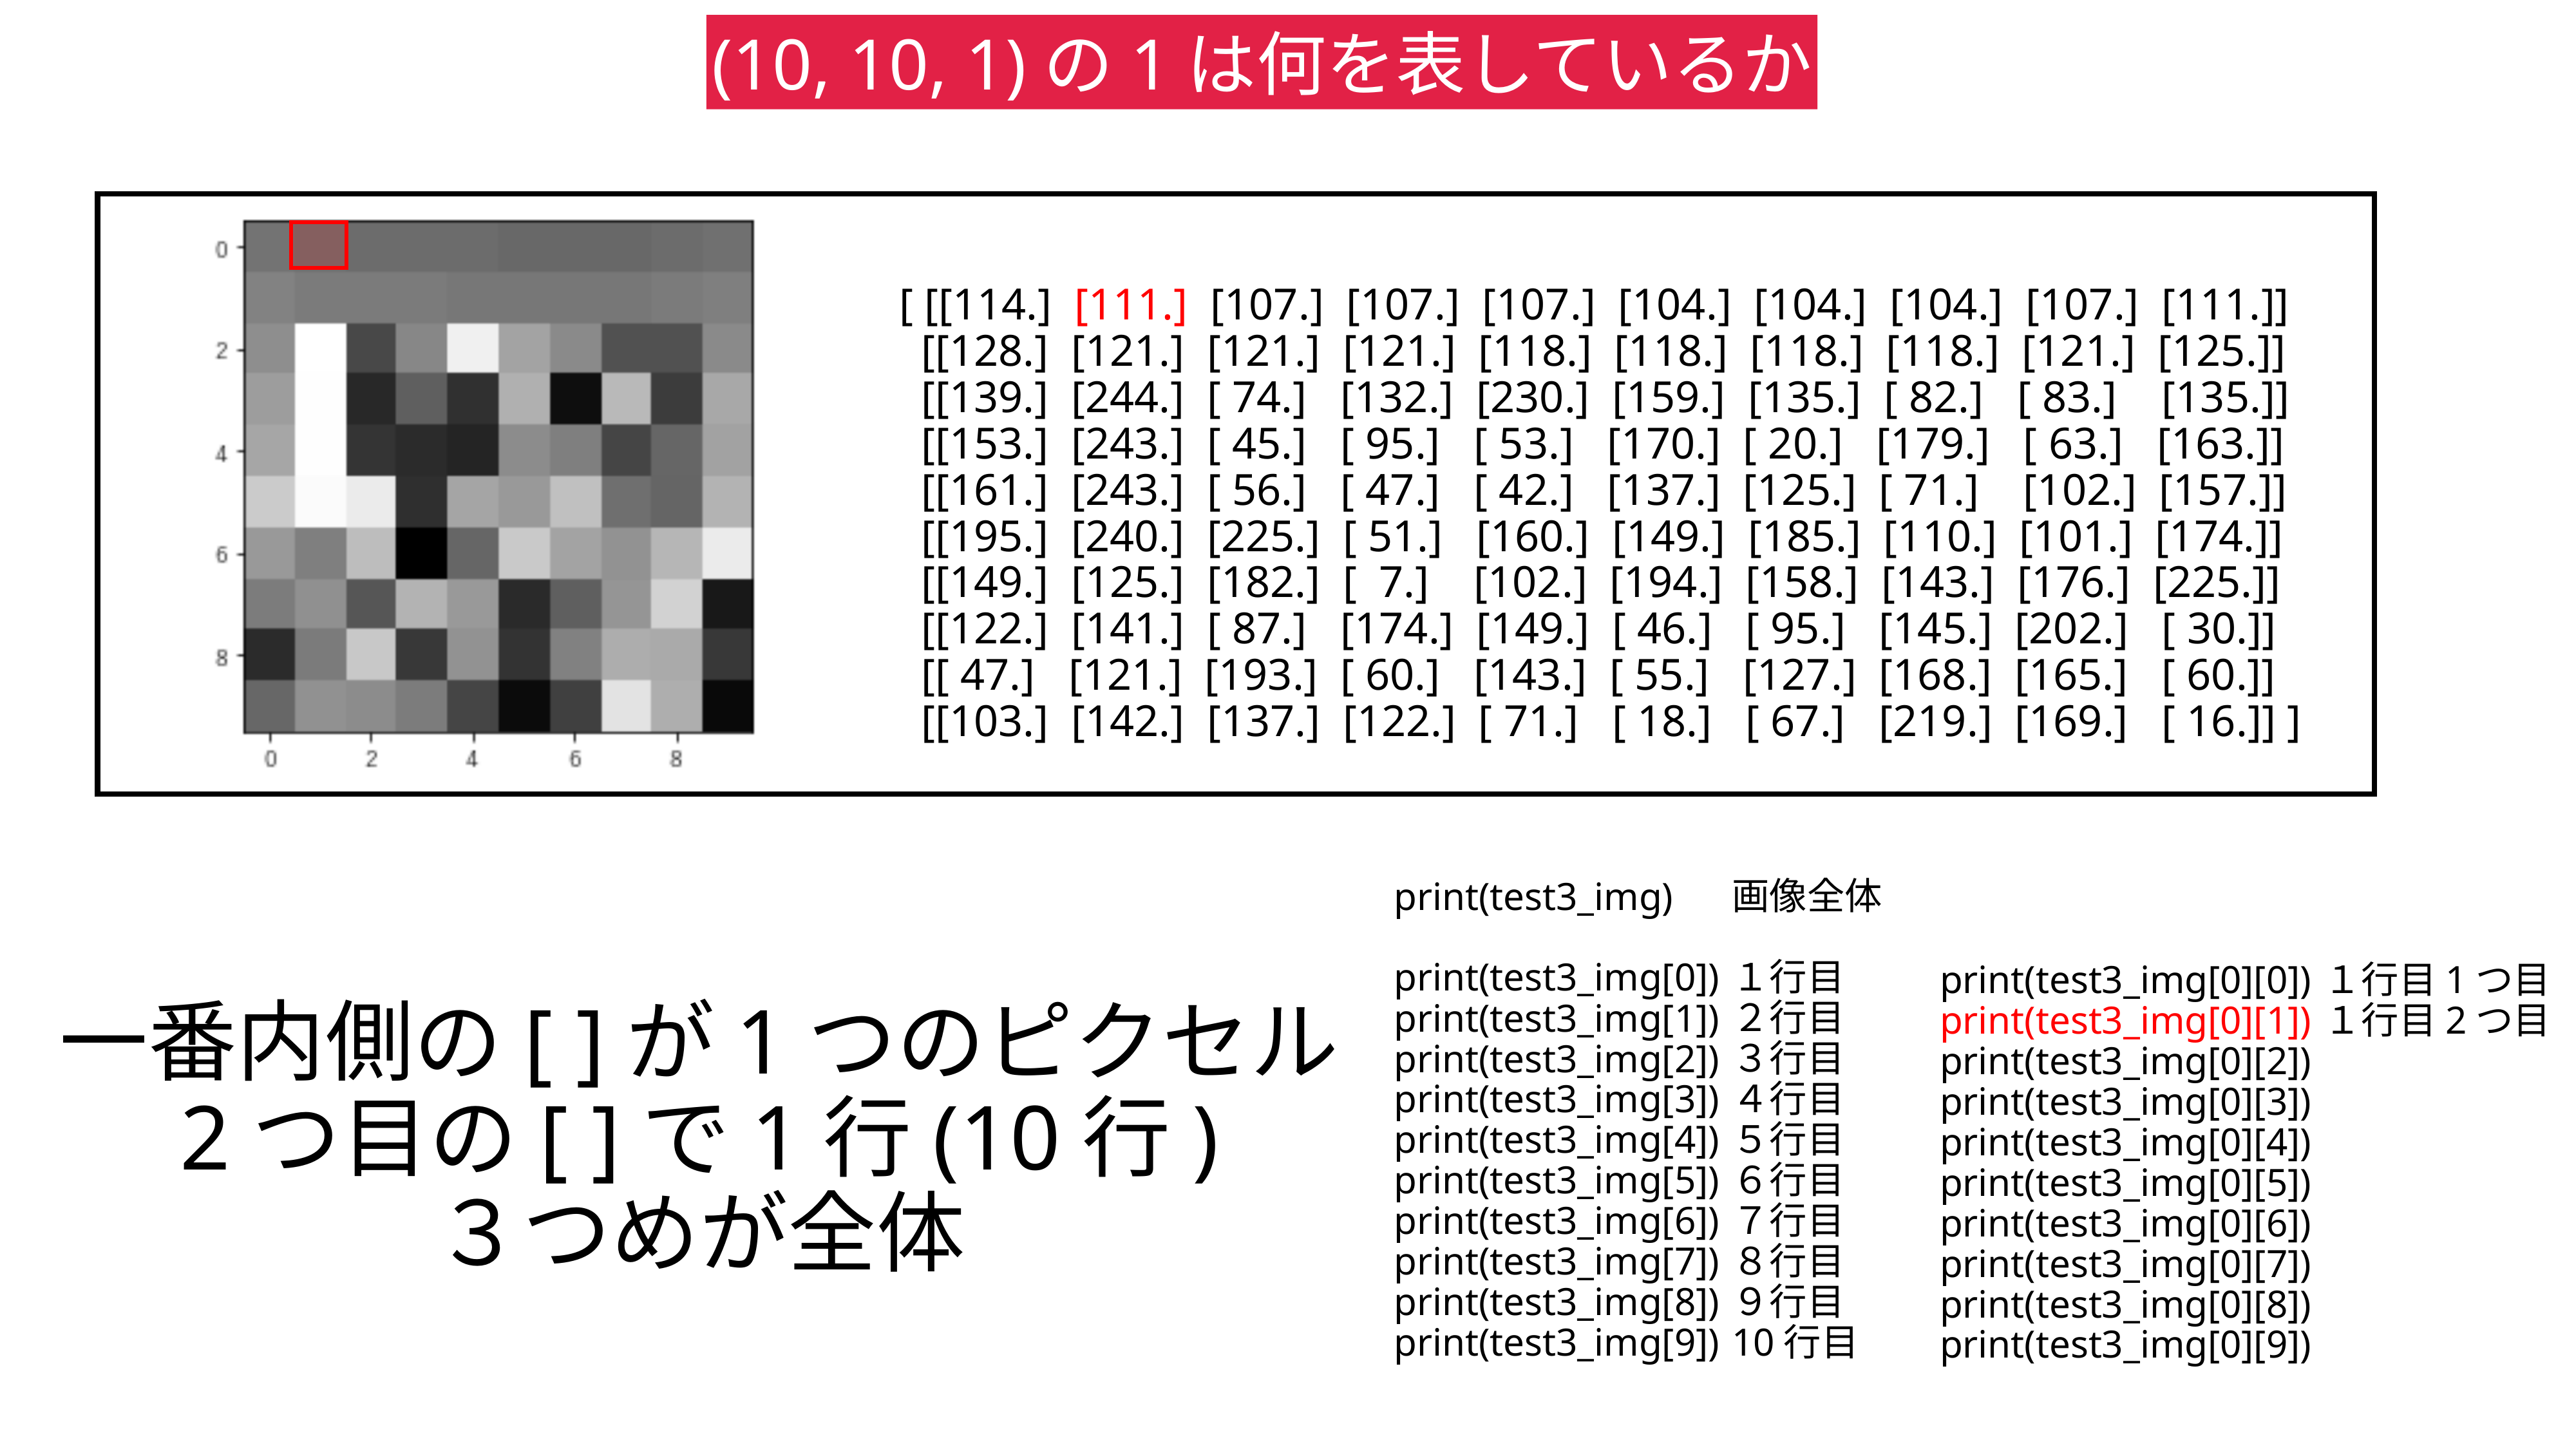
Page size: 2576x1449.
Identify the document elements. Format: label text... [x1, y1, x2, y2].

text_box 画像全体 １行目 ２行目 ３行目 ４行目 ５行目 ６行目 ７行目 ８行目 ９行目 10行目 [1727, 872, 2009, 1370]
text_box print(test3_img[0][0]) print(test3_img[0][1]) print(test3_img[0][2]) print(test3_img[0][3]) print(test3_img[0][4]) print(test3_img[0][5]) print(test3_img[0][6]) print(test3_img[0][7]) print(test3_img[0][8]) print(test3_img[0][9]) [1934, 869, 2327, 1412]
text_box [97, 193, 2374, 794]
text_box [ [[114.] [111.] [107.] [107.] [107.] [104.] [104.] [104.] [107.] [111.]] [[128.] [121.] [121.] [121.] [118.] [118.] [118.] [118.] [121.] [125.]] [[139.] [244.] [ 74.] [132.] [230.] [159.] [135.] [ 82.] [ 83.] [135.]] [[153.] [243.] [ 45.] [ 95.] [ 53.] [170.] [ 20.] [179.] [ 63.] [163.]] [[161.] [243.] [ 56.] [ 47.] [ 42.] [137.] [125.] [ 71.] [102.] [157.]] [[195.] [240.] [225.] [ 51.] [160.] [149.] [185.] [110.] [101.] [174.]] [[149.] [125.] [182.] [ 7.] [102.] [194.] [158.] [143.] [176.] [225.]] [[122.] [141.] [ 87.] [174.] [149.] [ 46.] [ 95.] [145.] [202.] [ 30.]] [[ 47.] [121.] [193.] [ 60.] [143.] [ 55.] [127.] [168.] [165.] [ 60.]] [[103.] [142.] [137.] [122.] [ 71.] [ 18.] [ 67.] [219.] [169.] [ 16.]] ] [889, 278, 2374, 751]
text_box 一番内側の[ ]が1つのピクセル 2つ目の[ ]で1行(10行) ３つめが全体 [54, 992, 1345, 1290]
text_box １行目1つ目 １行目2つ目 [2318, 869, 2576, 1372]
text_box (10, 10, 1)の1は何を表しているか [706, 15, 1818, 109]
picture [201, 209, 764, 779]
text_box print(test3_img) print(test3_img[0]) print(test3_img[1]) print(test3_img[2]) print(test3_img[3]) print(test3_img[4]) print(test3_img[5]) print(test3_img[6]) print(test3_img[7]) print(test3_img[8]) print(test3_img[9]) [1388, 872, 2122, 1410]
